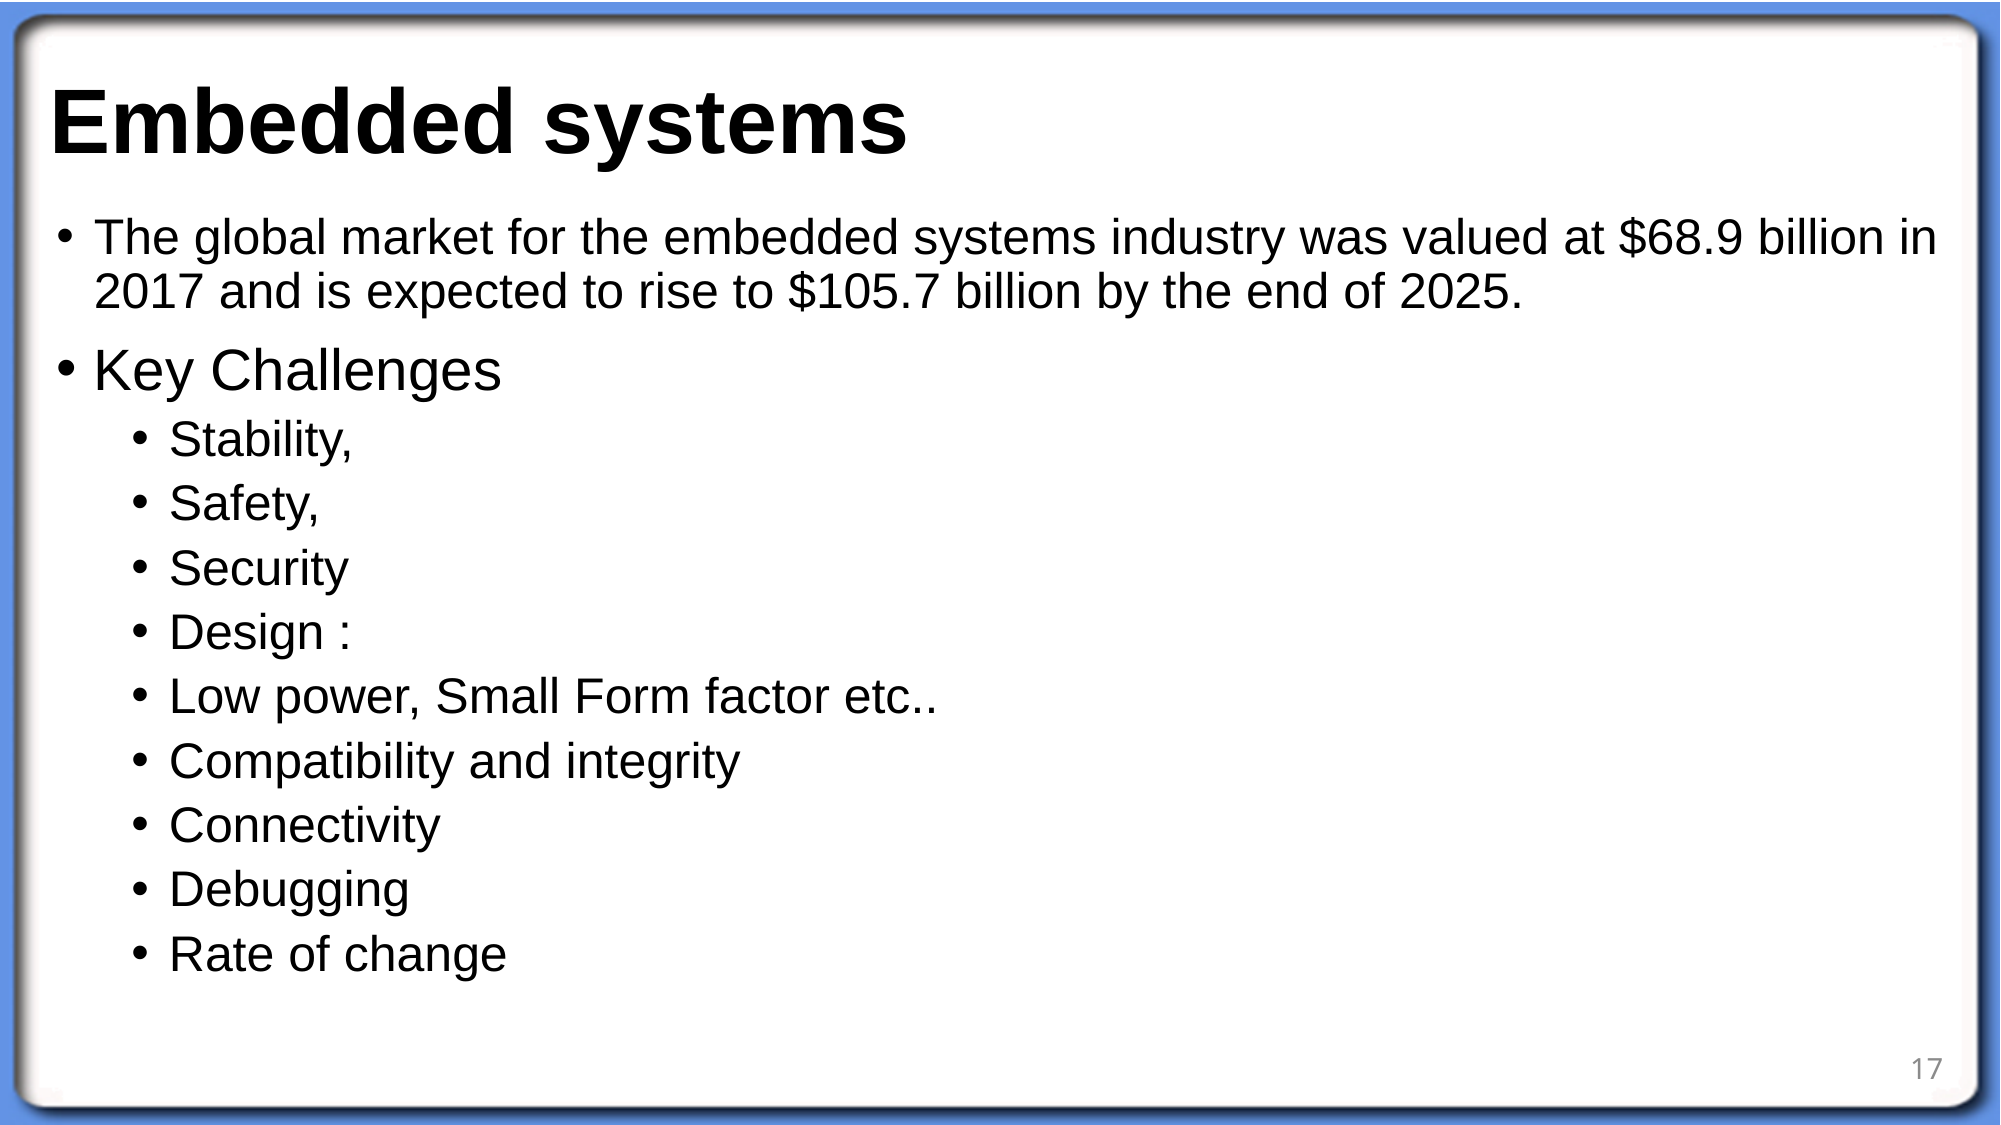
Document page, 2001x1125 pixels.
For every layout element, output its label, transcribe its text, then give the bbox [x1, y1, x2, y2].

slide_number 17 [1876, 1040, 1959, 1101]
list The global market for the embedded systems industry was valued at $68.9 billion in 2017 and is expected to rise to $105.7 billion by the end of 2025. Key Challenges Stability, Safety, Security Design : Low power, Small Form factor etc.. Compatibility and integrity Connectivity Debugging Rate of change [41, 203, 1959, 1040]
title Embedded systems [34, 45, 1959, 204]
